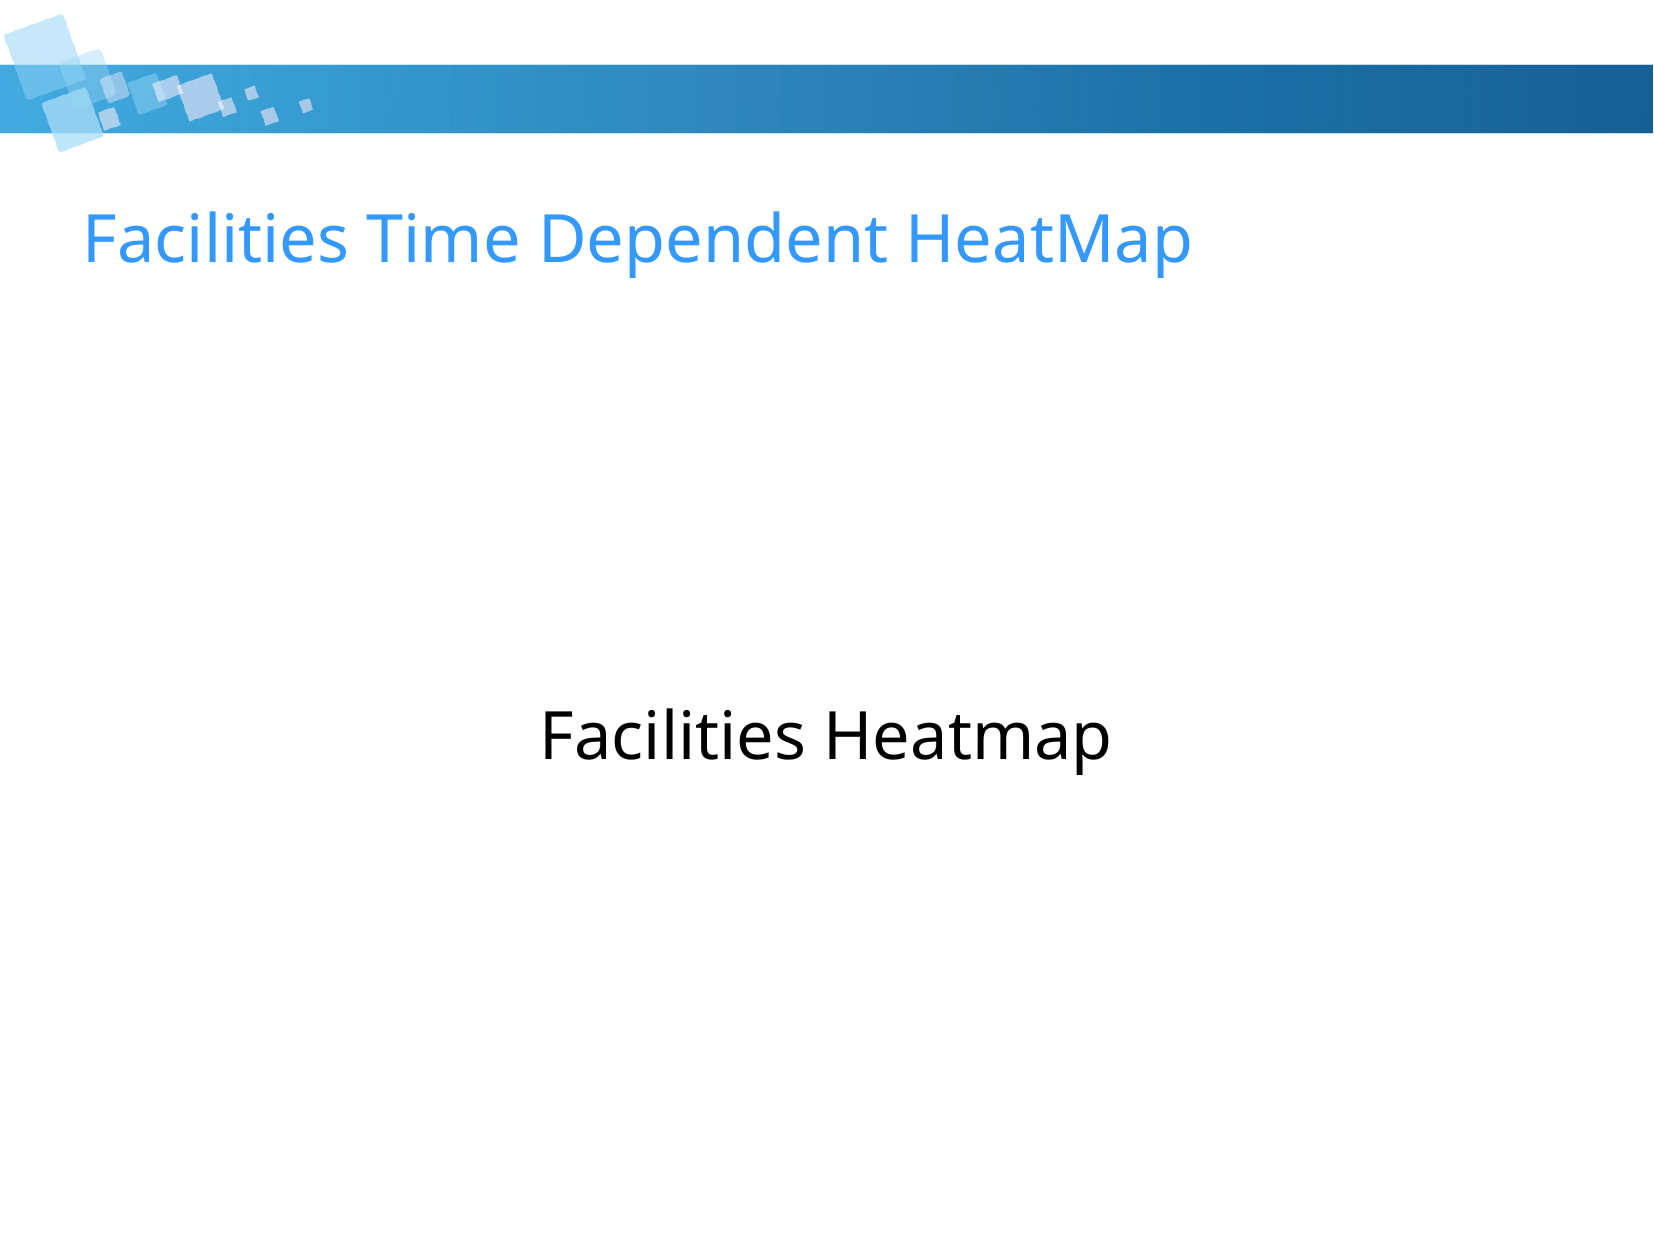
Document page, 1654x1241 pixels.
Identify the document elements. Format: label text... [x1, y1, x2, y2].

title Facilities Time Dependent HeatMap [82, 132, 1571, 340]
picture [0, 0, 1653, 1238]
subtitle Facilities Heatmap [82, 372, 1571, 1093]
